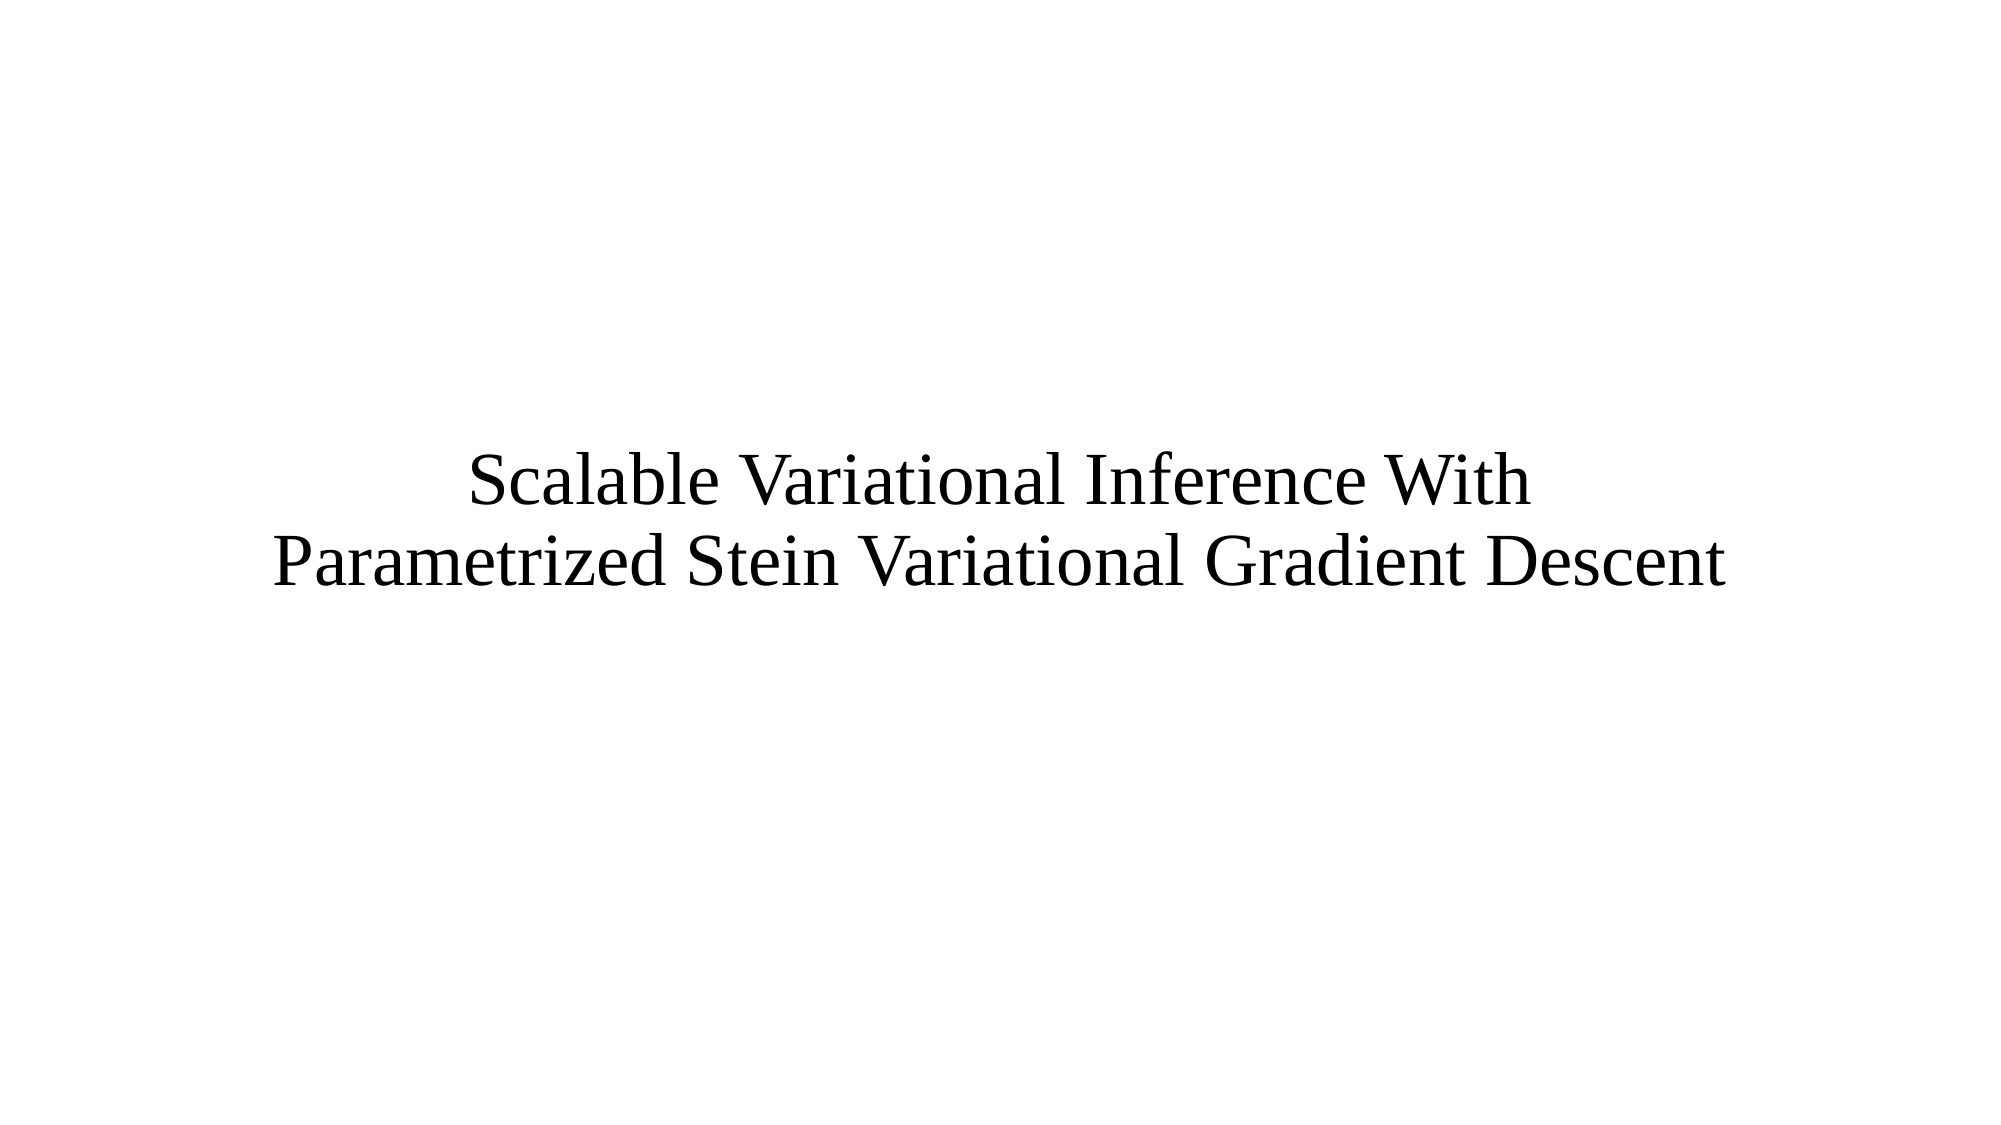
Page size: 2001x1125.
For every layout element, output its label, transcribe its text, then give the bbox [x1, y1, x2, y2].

title Scalable Variational Inference With Parametrized Stein Variational Gradient Descent [249, 370, 1750, 610]
